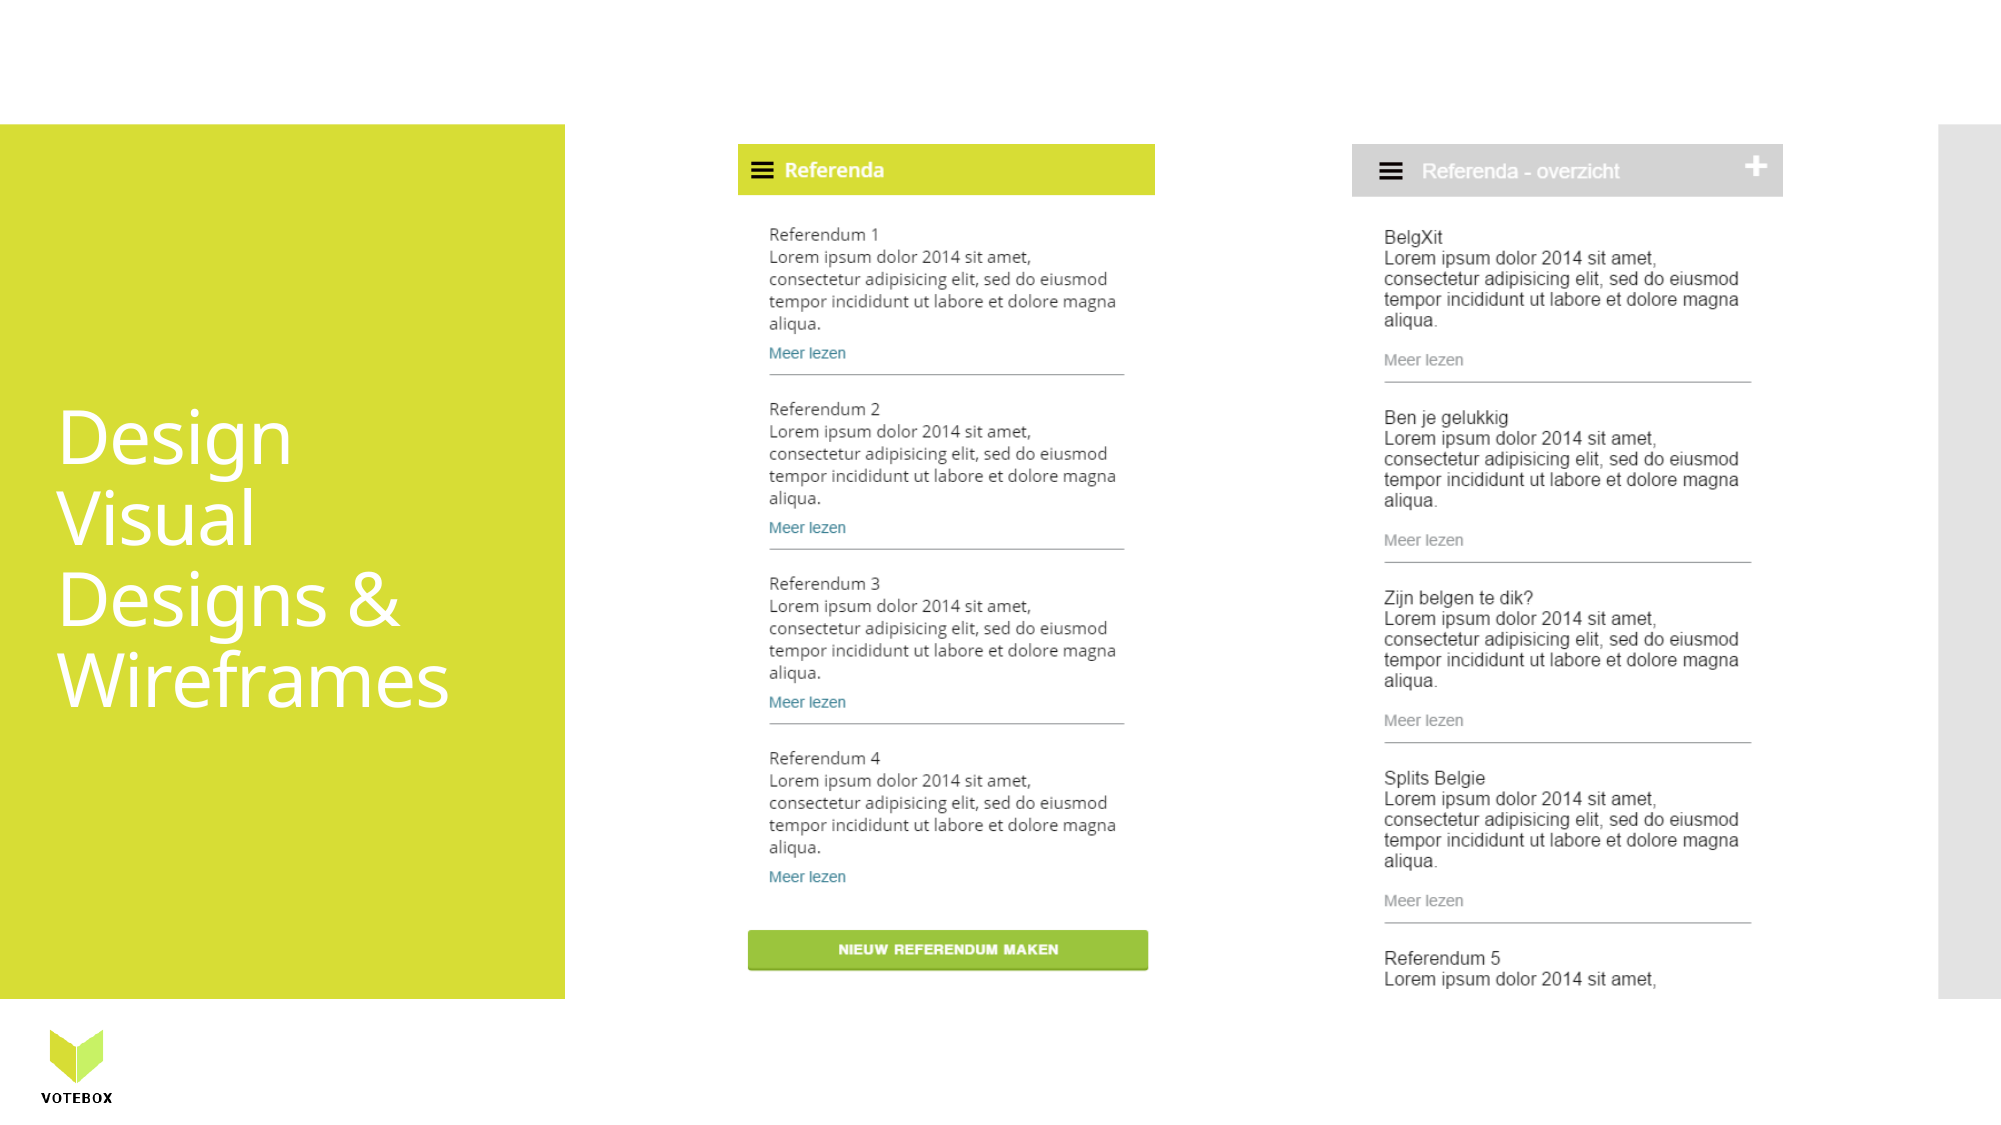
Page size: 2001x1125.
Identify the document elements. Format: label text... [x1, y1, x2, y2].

title Design Visual Designs & Wireframes [41, 184, 525, 940]
picture [737, 144, 1155, 989]
picture [41, 1029, 112, 1103]
picture [1352, 144, 1783, 989]
